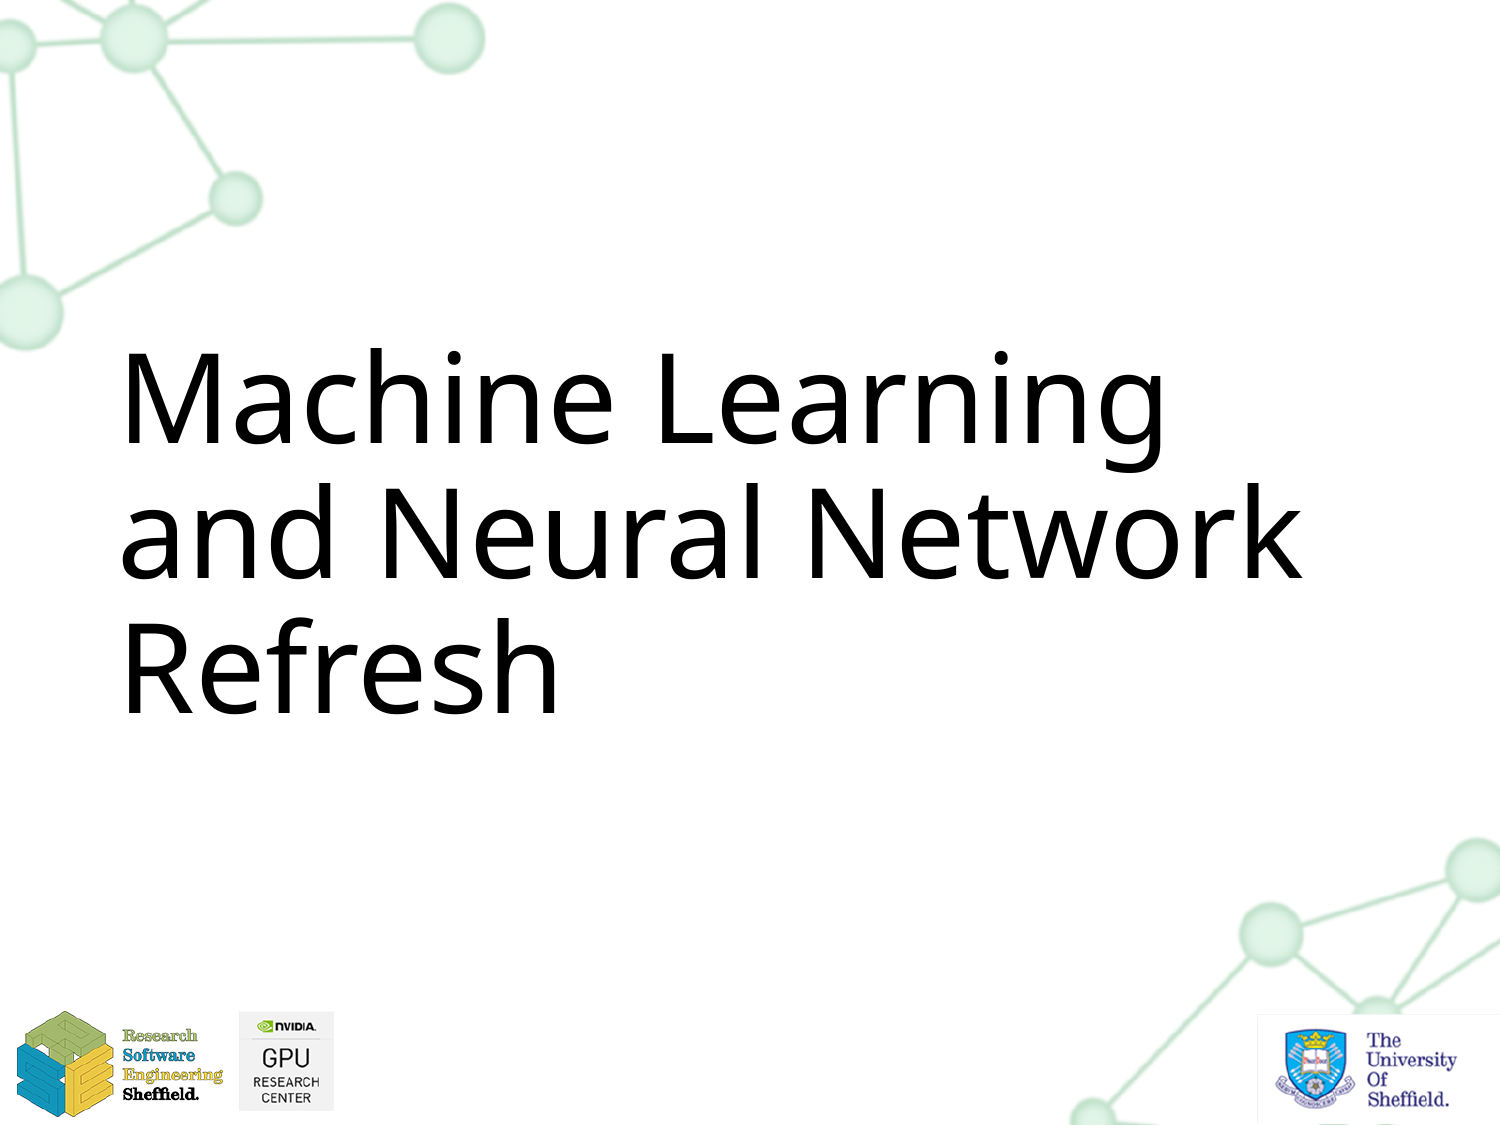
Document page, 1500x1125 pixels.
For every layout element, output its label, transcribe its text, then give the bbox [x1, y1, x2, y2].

picture [0, 0, 1500, 1125]
title Machine Learning and Neural Network Refresh [102, 280, 1397, 749]
